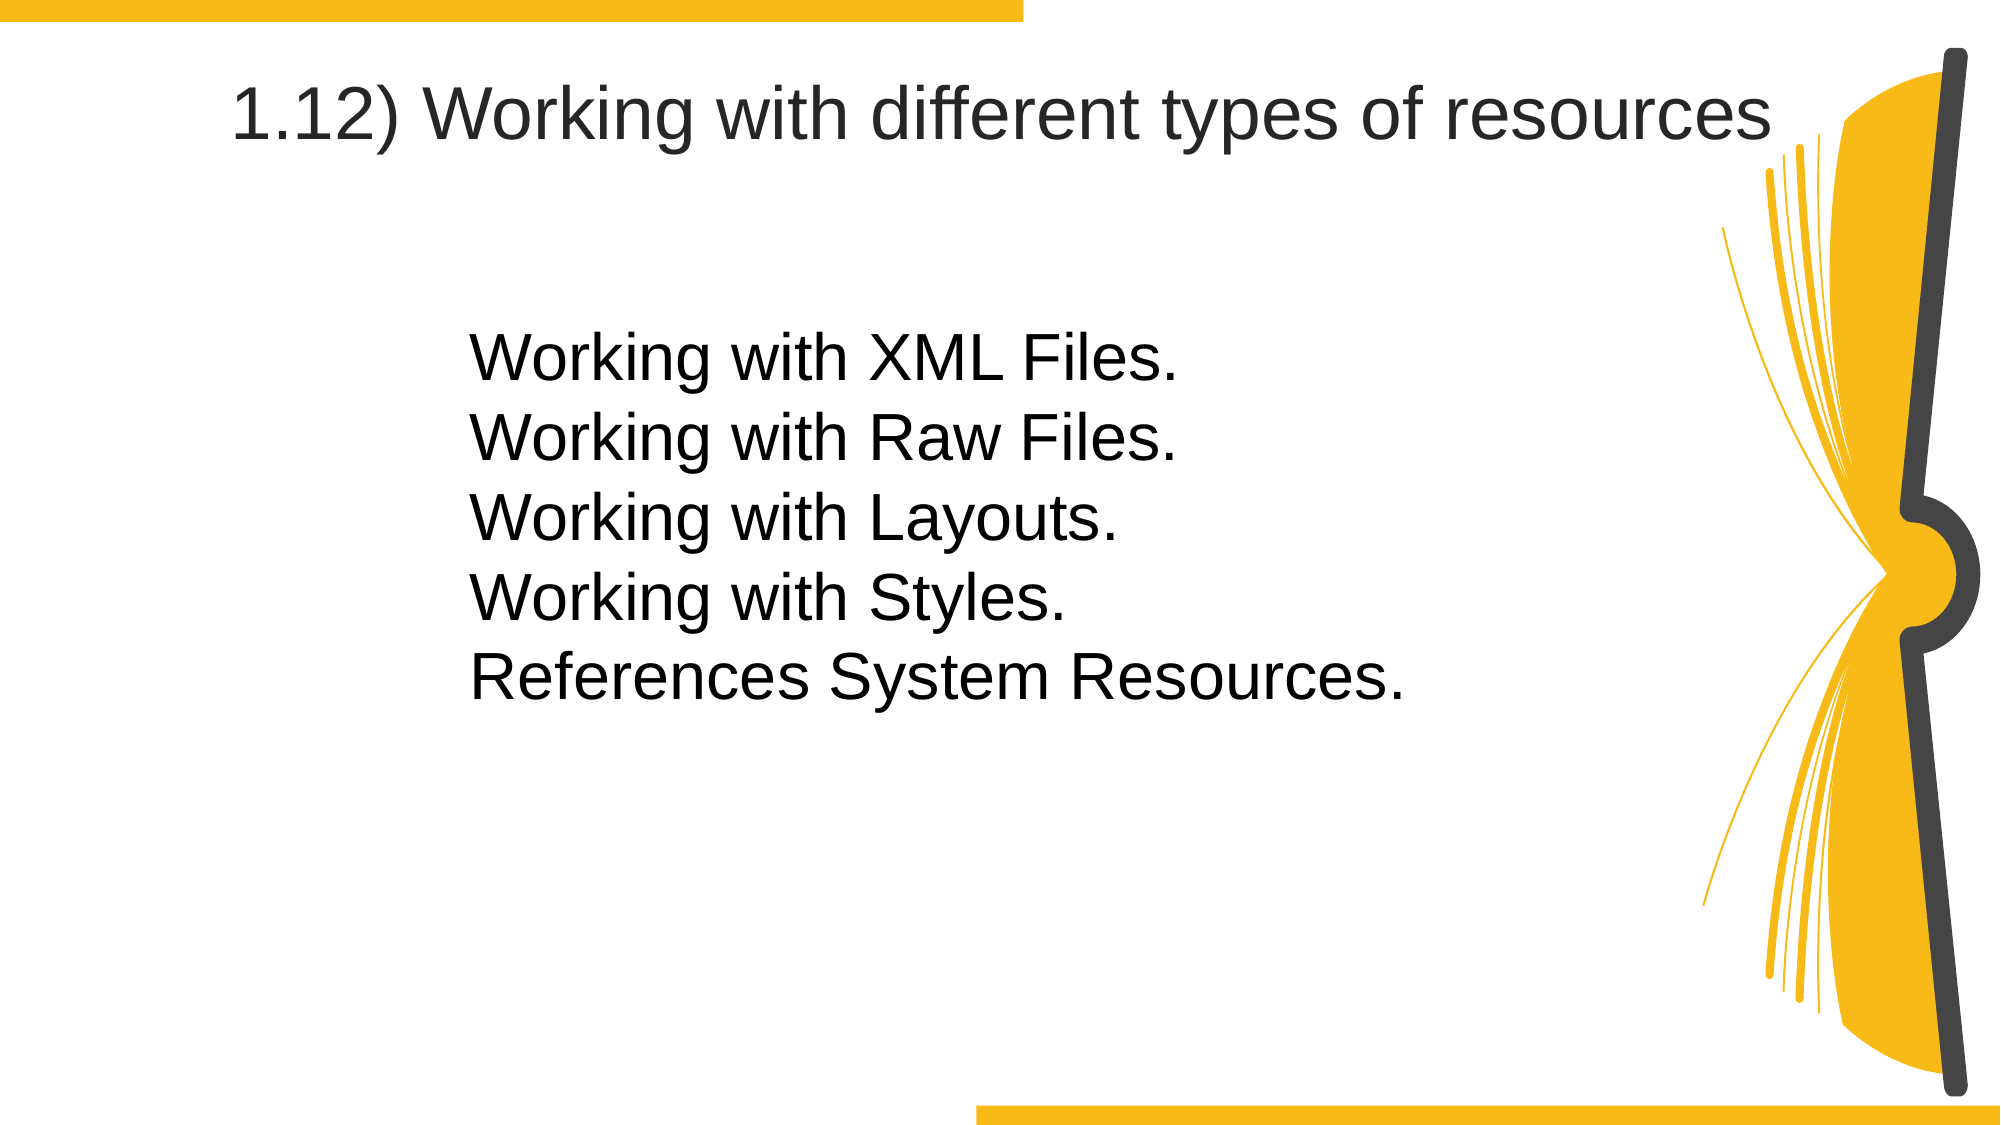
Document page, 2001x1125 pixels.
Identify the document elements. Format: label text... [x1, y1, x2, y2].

text_box [0, 0, 1024, 23]
text_box [1455, 1104, 2000, 1125]
text_box Working with XML Files. Working with Raw Files. Working with Layouts. Working with Styles. References System Resources. [455, 306, 1455, 1125]
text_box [1315, 433, 2000, 713]
list 1.12) Working with different types of resources [53, 55, 1943, 175]
